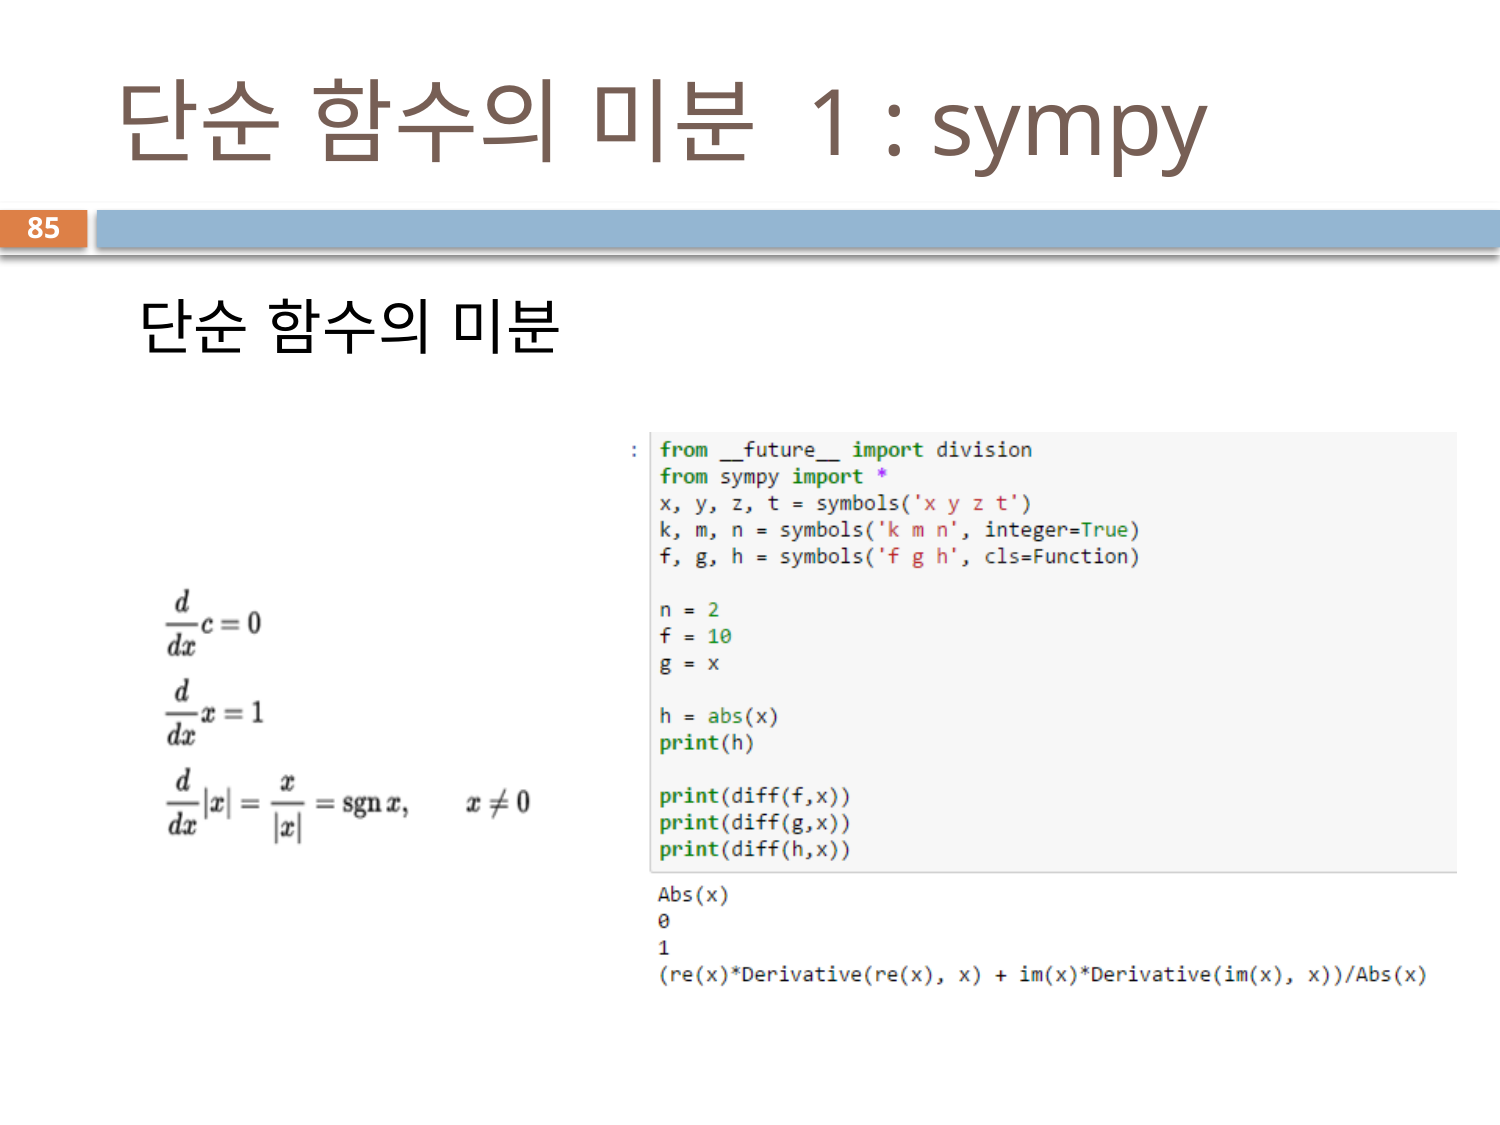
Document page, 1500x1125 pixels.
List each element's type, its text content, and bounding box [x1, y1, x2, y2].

list 단순 함수의 미분 [75, 267, 1425, 539]
picture [147, 582, 562, 855]
picture [631, 432, 1458, 1005]
title 단순 함수의 미분 1 : sympy [100, 37, 1438, 200]
slide_number 85 [0, 208, 88, 249]
